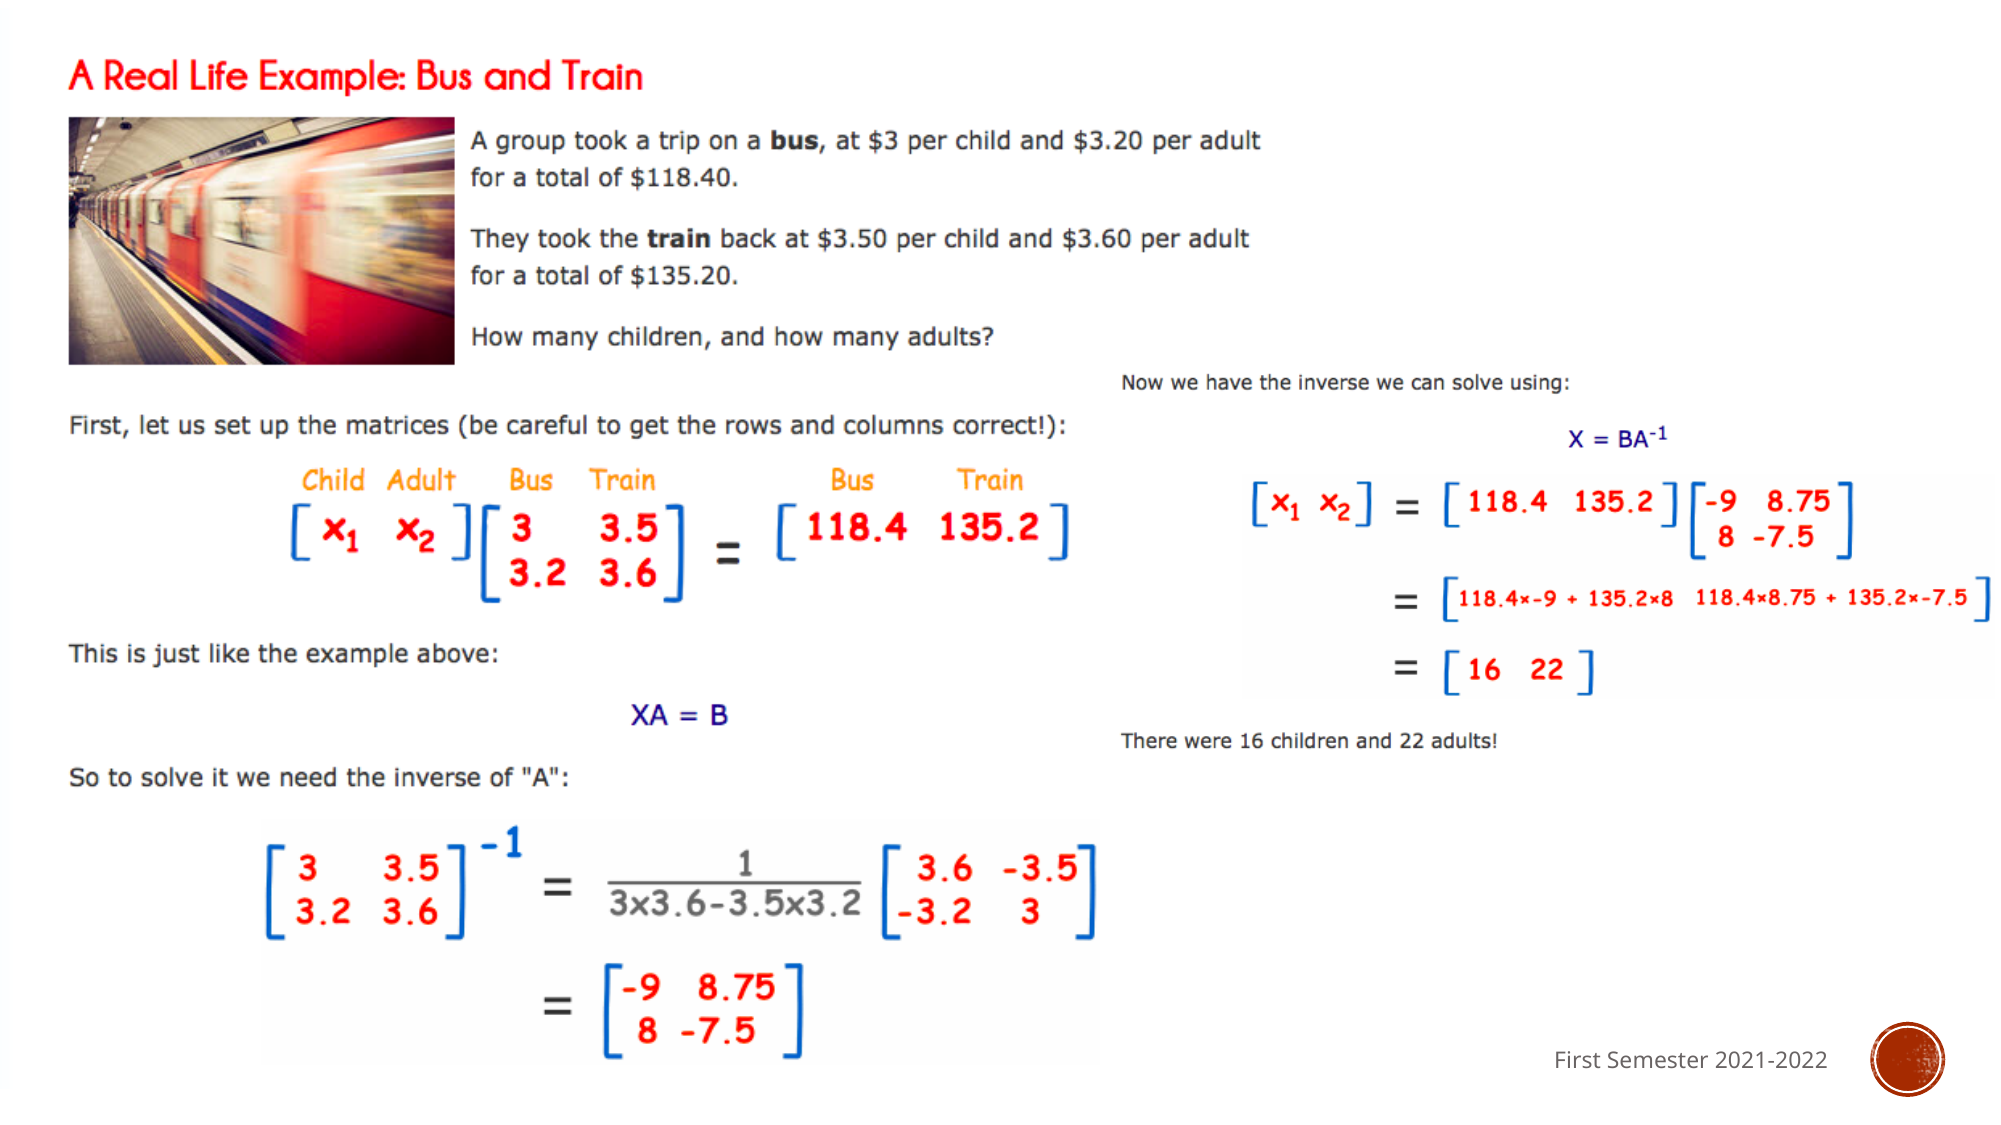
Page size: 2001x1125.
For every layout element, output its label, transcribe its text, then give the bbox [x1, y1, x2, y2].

picture [0, 8, 2000, 1089]
slide_number First Semester 2021-2022 [1308, 1028, 1844, 1089]
